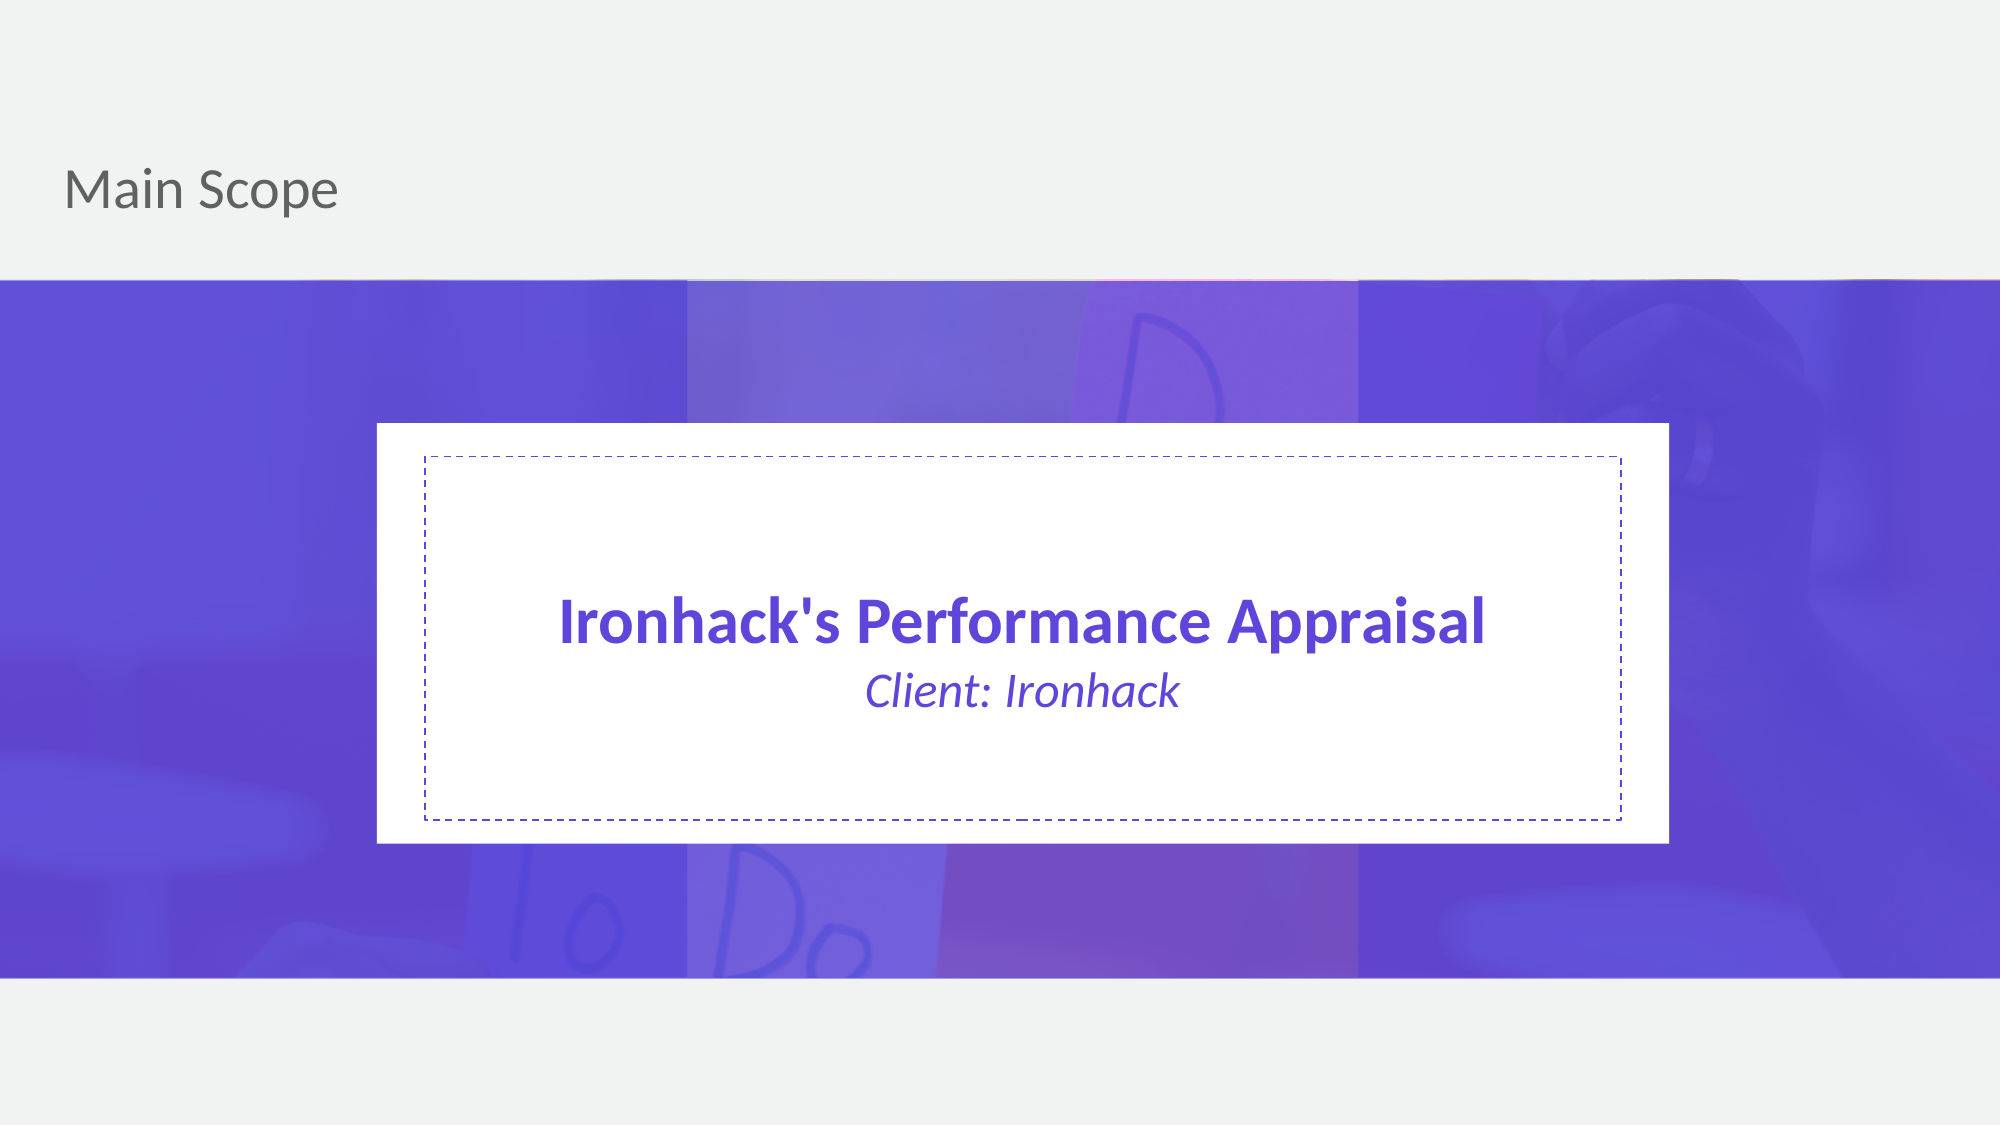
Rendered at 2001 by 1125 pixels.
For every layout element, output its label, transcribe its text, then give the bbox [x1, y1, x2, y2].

picture [0, 279, 2000, 978]
text_box Main Scope [49, 61, 557, 279]
